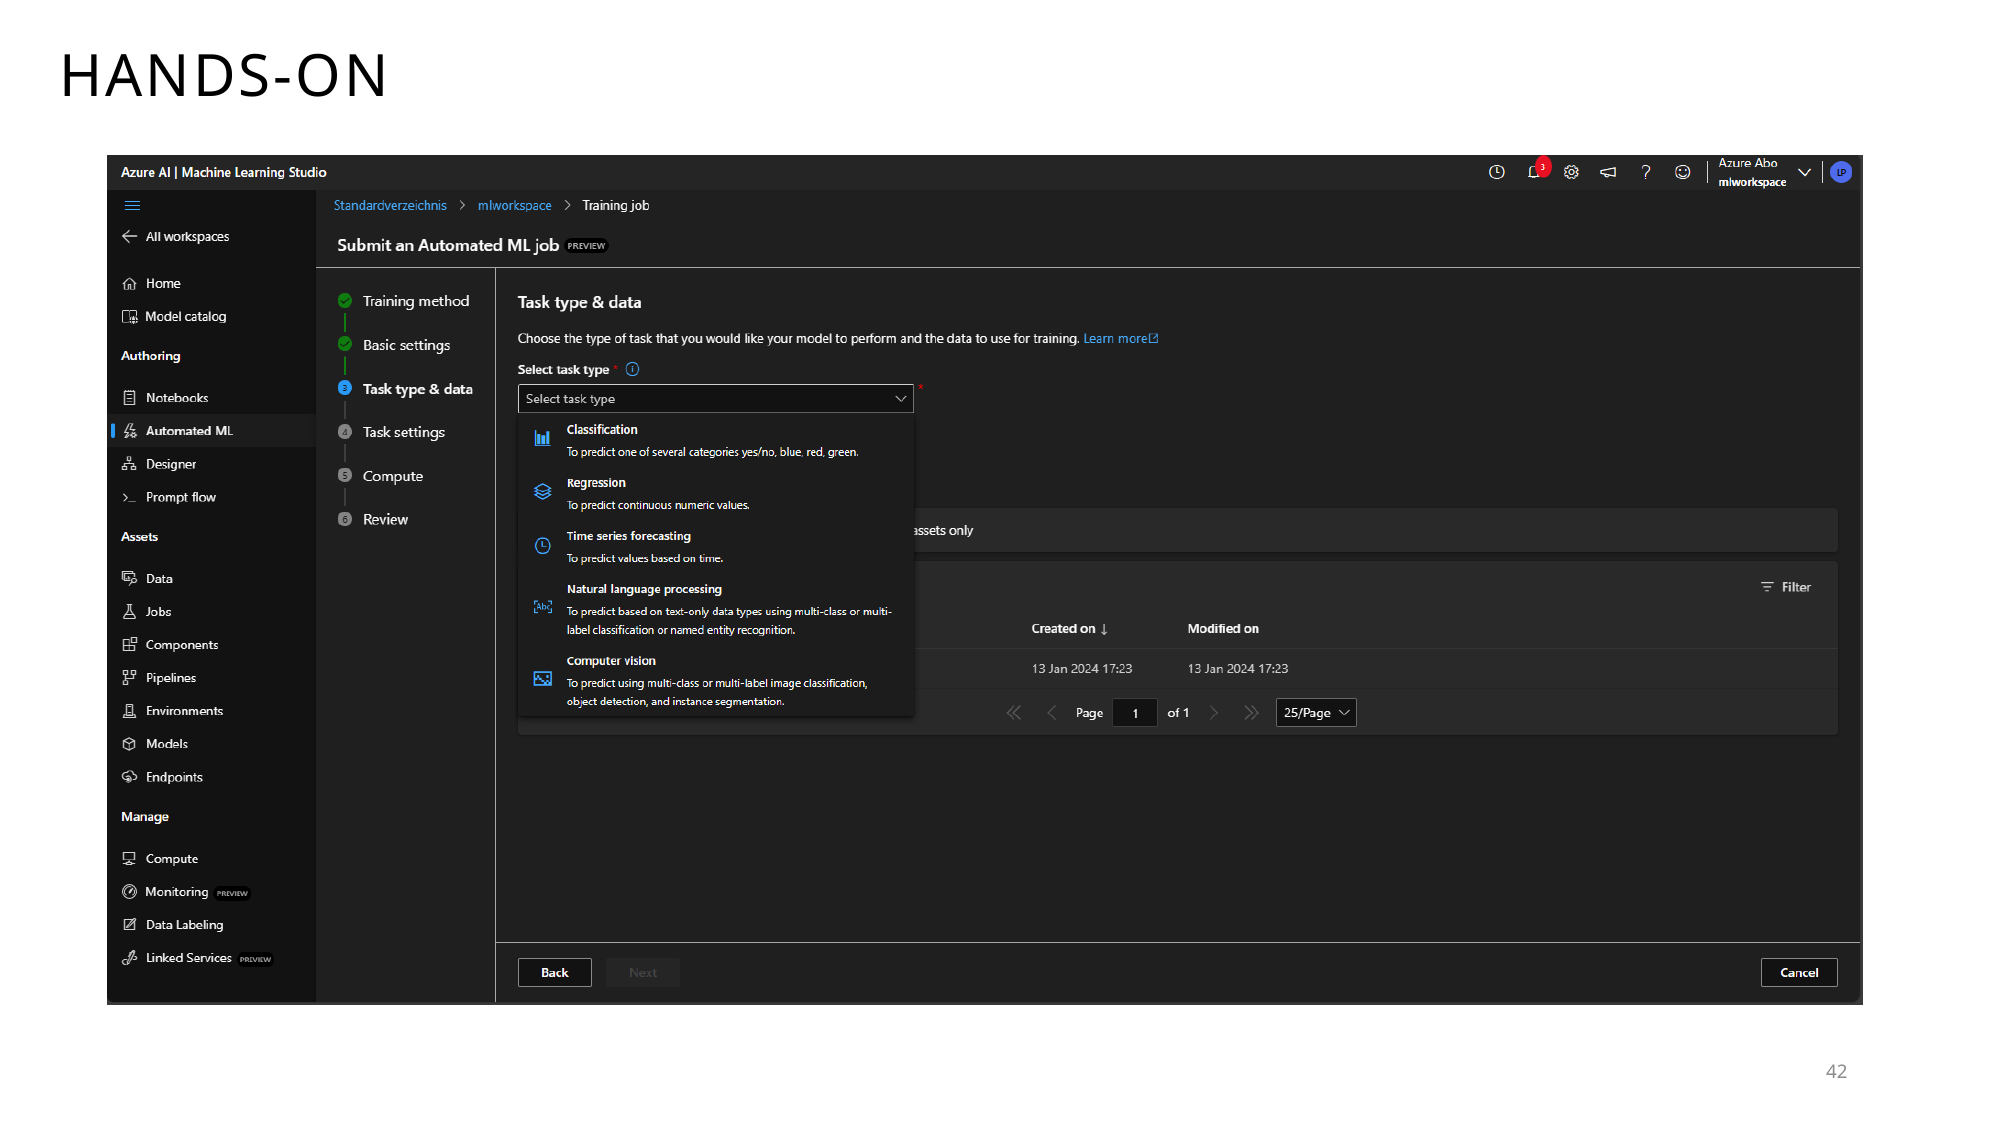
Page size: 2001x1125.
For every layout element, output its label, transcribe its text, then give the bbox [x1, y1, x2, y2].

slide_number 42 [1412, 1042, 1863, 1103]
picture [107, 155, 1863, 1005]
title Hands-on [44, 39, 932, 117]
